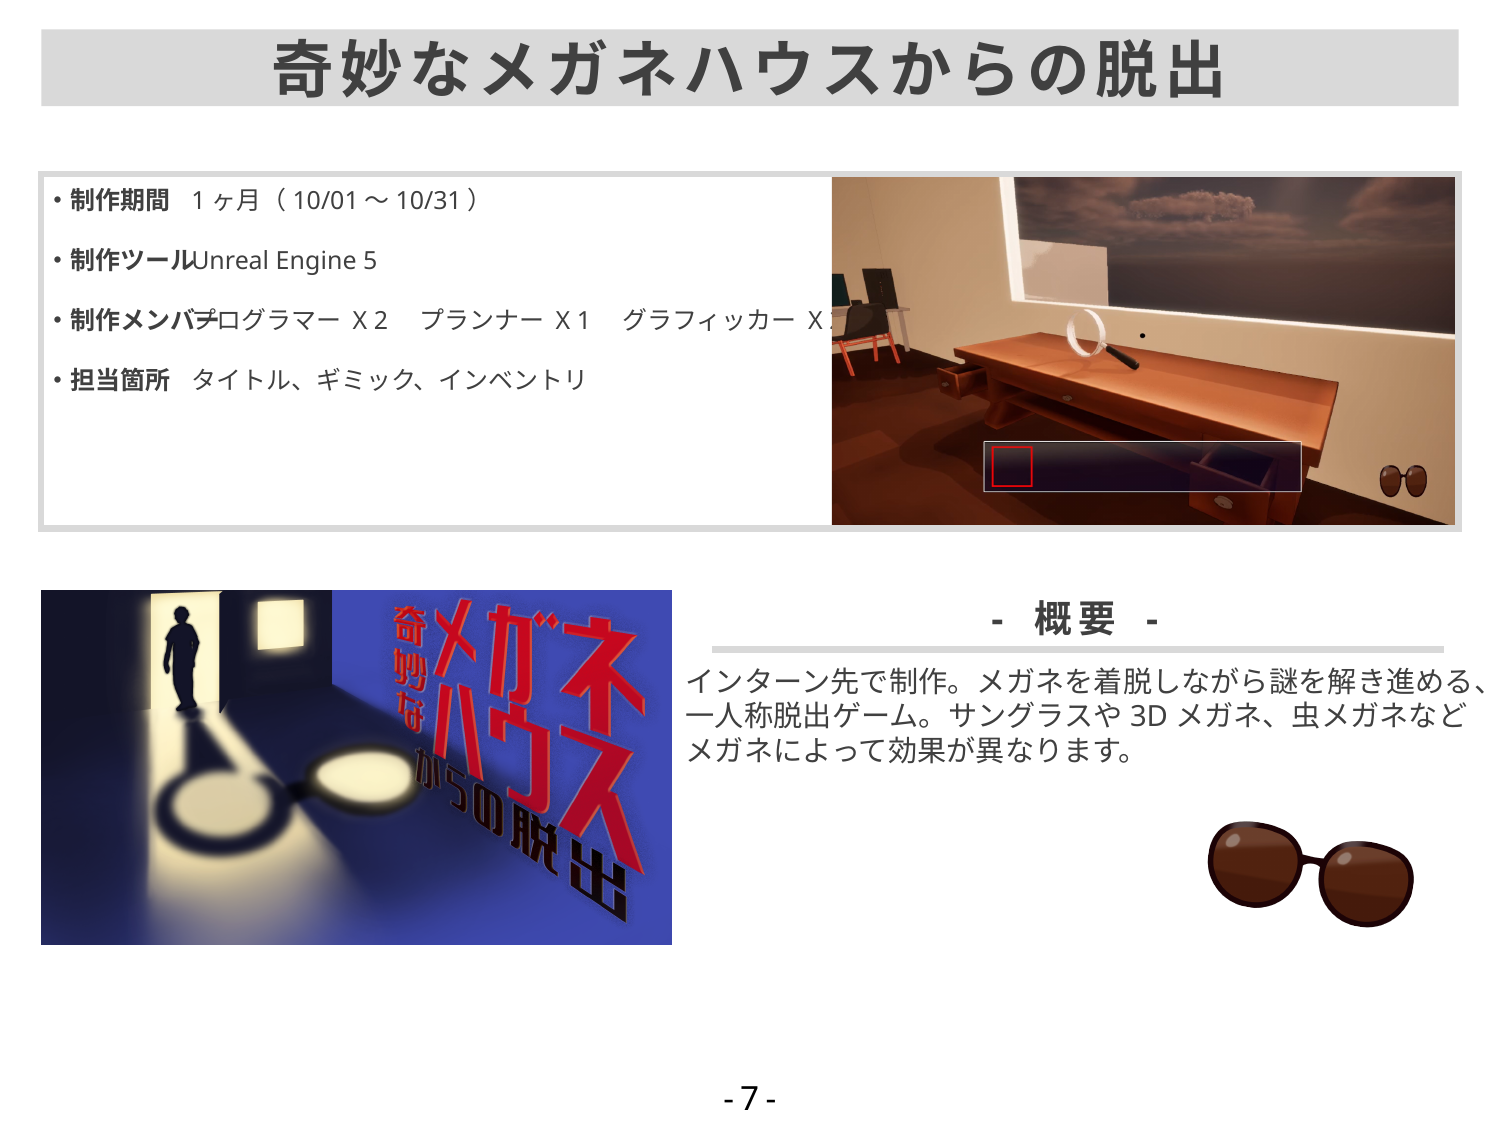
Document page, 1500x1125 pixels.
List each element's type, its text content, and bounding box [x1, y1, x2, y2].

picture [1190, 751, 1432, 993]
text_box -7- [708, 1069, 792, 1125]
picture [41, 590, 672, 945]
picture [831, 174, 1456, 529]
text_box [40, 173, 1460, 529]
text_box ・制作期間 ・制作ツール ・制作メンバー ・担当箇所 [30, 177, 40, 402]
text_box インターン先で制作。メガネを着脱しながら謎を解き進める、 一人称脱出ゲーム。サングラスや3Dメガネ、虫メガネなど メガネによって効果が異なります。 [672, 655, 1500, 776]
text_box - 概要 - [690, 590, 1459, 644]
text_box 奇妙なメガネハウスからの脱出 [41, 29, 1459, 107]
